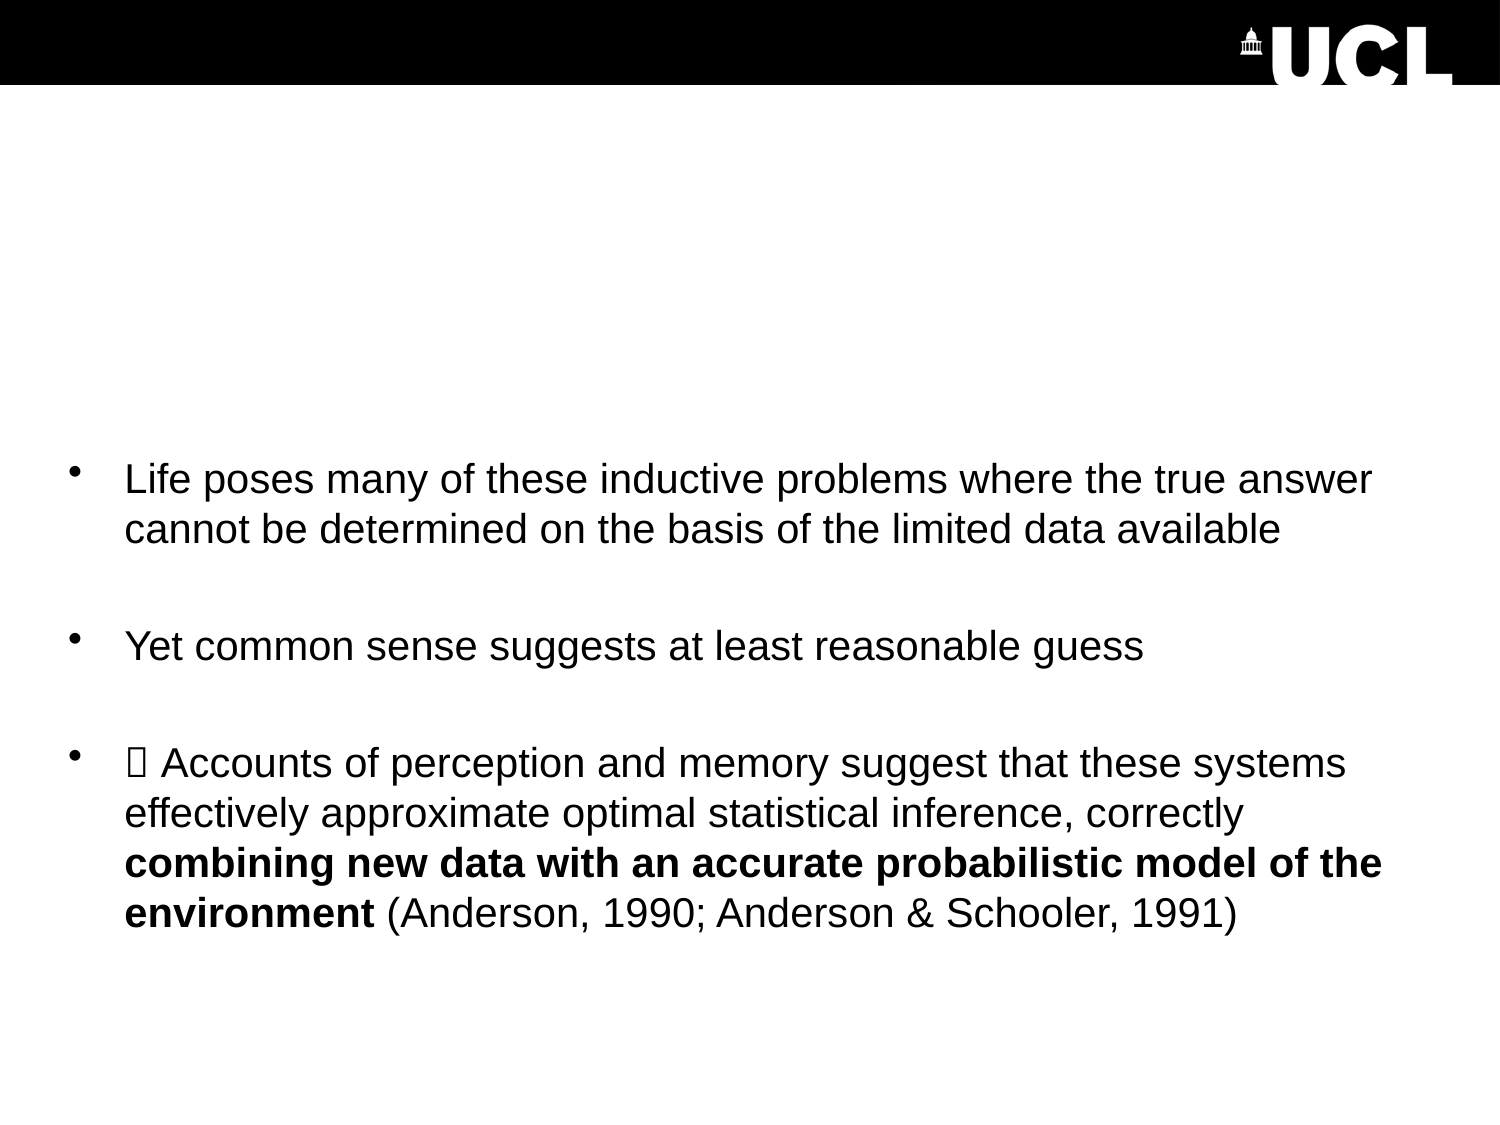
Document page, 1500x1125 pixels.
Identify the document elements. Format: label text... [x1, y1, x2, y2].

picture [0, 0, 1500, 85]
list Life poses many of these inductive problems where the true answer cannot be determined on the basis of the limited data available Yet common sense suggests at least reasonable guess  Accounts of perception and memory suggest that these systems effectively approximate optimal statistical inference, correctly combining new data with an accurate probabilistic model of the environment (Anderson, 1990; Anderson & Schooler, 1991) [53, 444, 1446, 1012]
